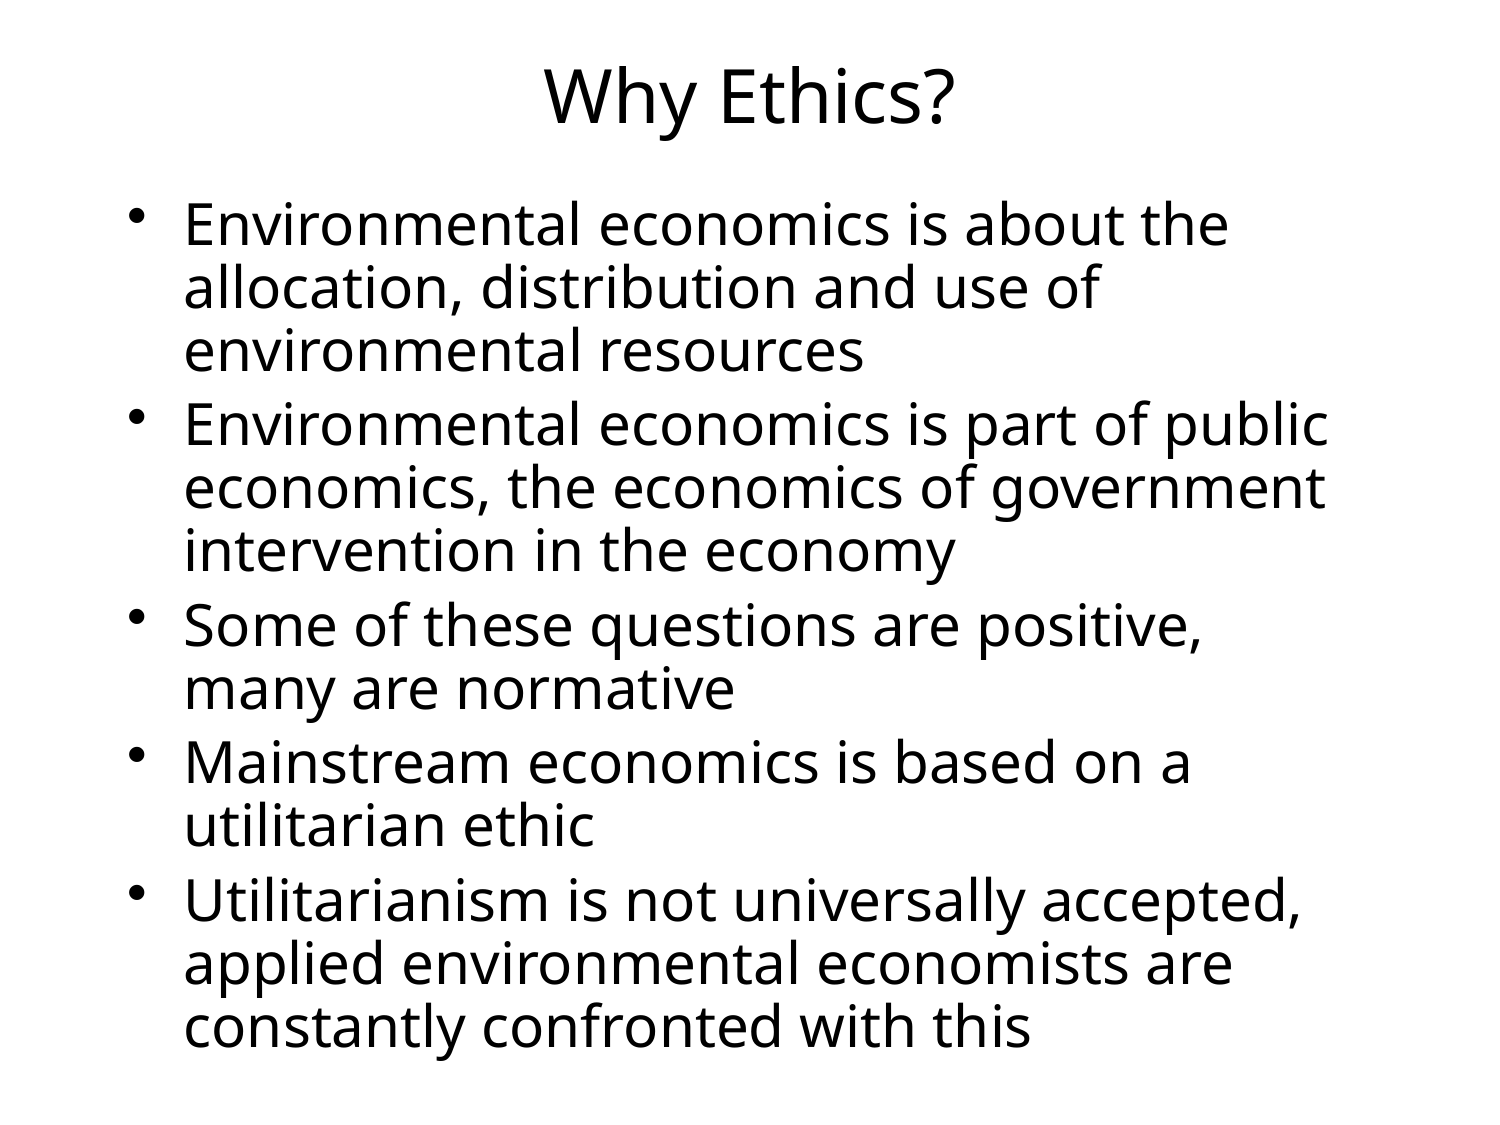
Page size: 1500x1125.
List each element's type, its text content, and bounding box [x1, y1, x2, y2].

title Why Ethics? [112, 0, 1388, 187]
list Environmental economics is about the allocation, distribution and use of environmental resources Environmental economics is part of public economics, the economics of government intervention in the economy Some of these questions are positive, many are normative Mainstream economics is based on a utilitarian ethic Utilitarianism is not universally accepted, applied environmental economists are constantly confronted with this [112, 187, 1388, 863]
